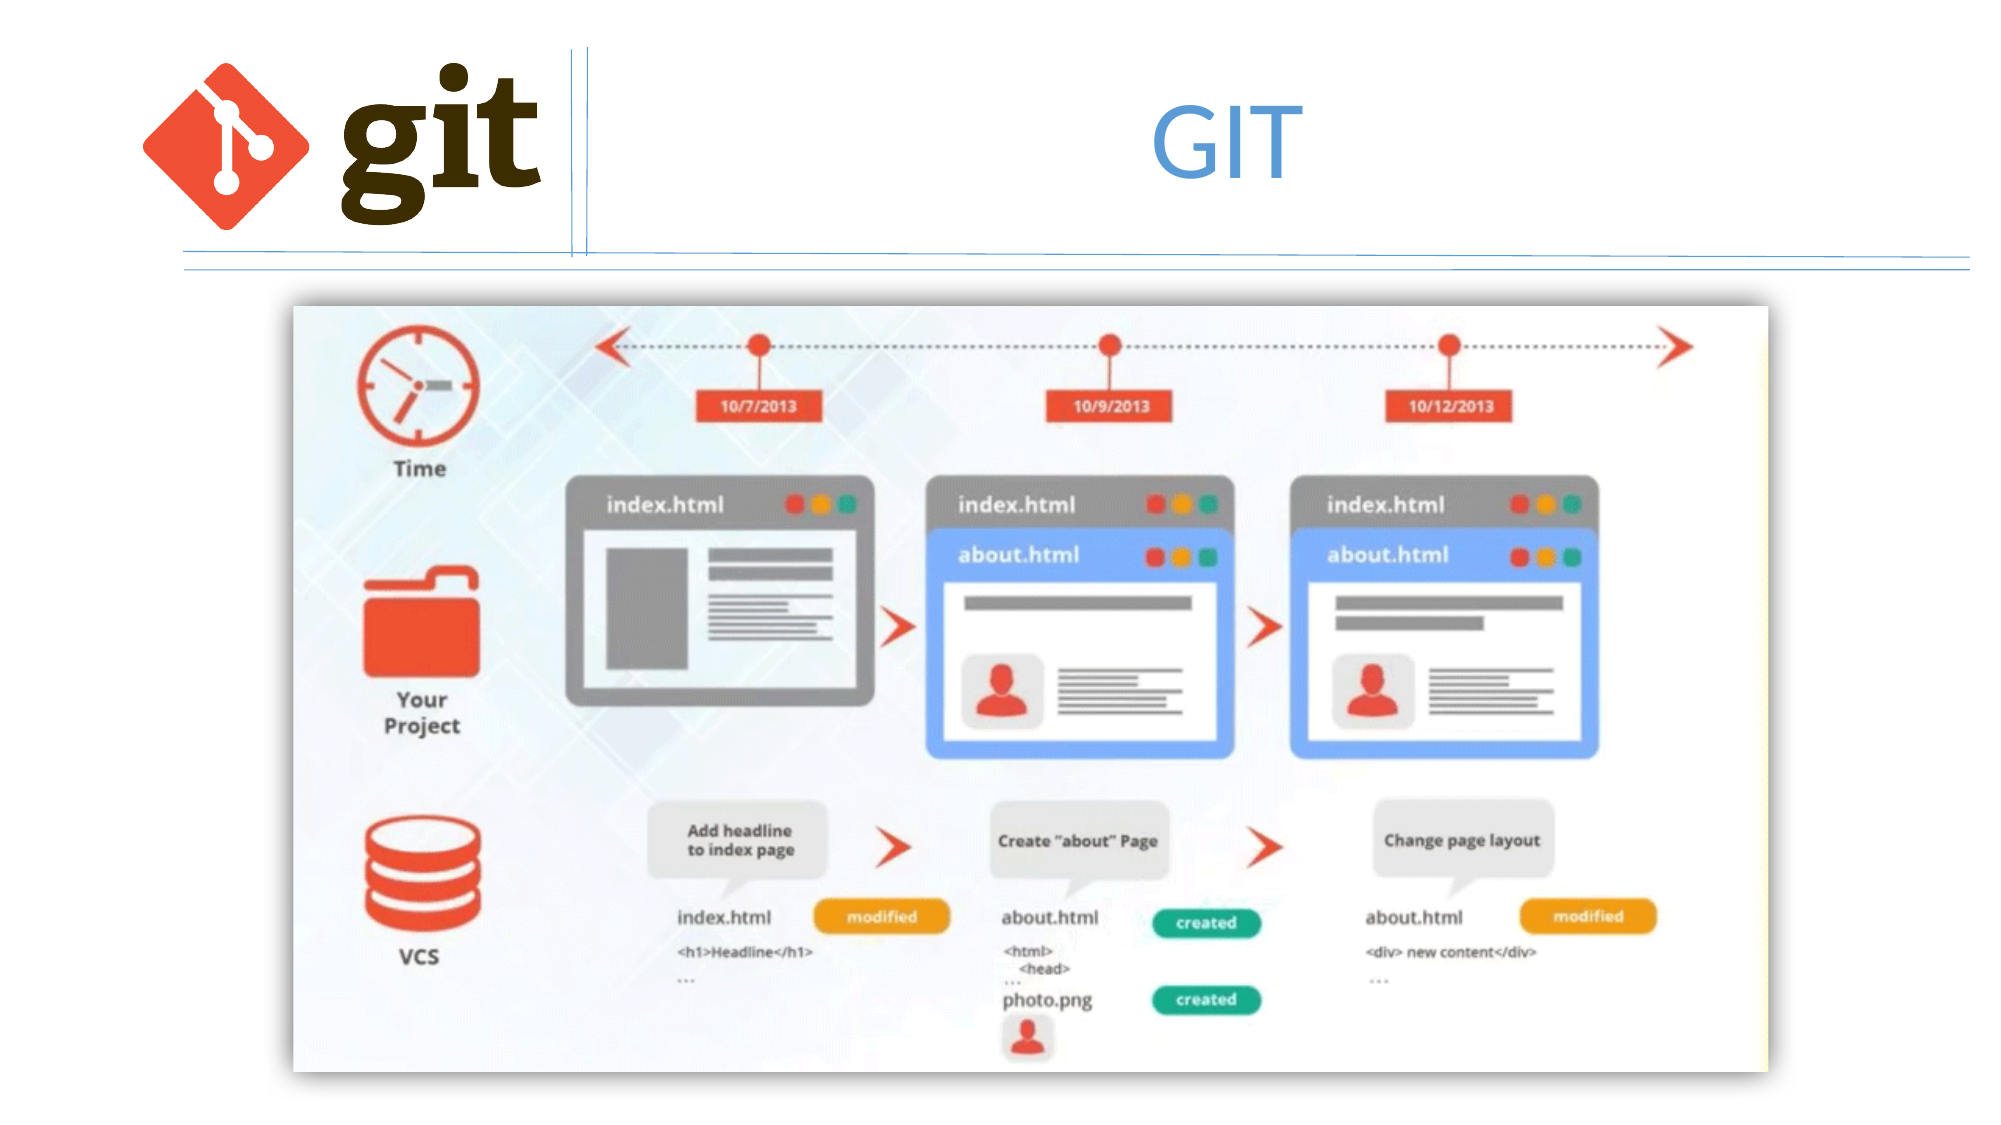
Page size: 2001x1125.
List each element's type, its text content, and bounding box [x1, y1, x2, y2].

text_box GIT [1135, 58, 1320, 209]
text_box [182, 251, 1970, 258]
picture [143, 63, 541, 230]
picture [293, 306, 1769, 1072]
